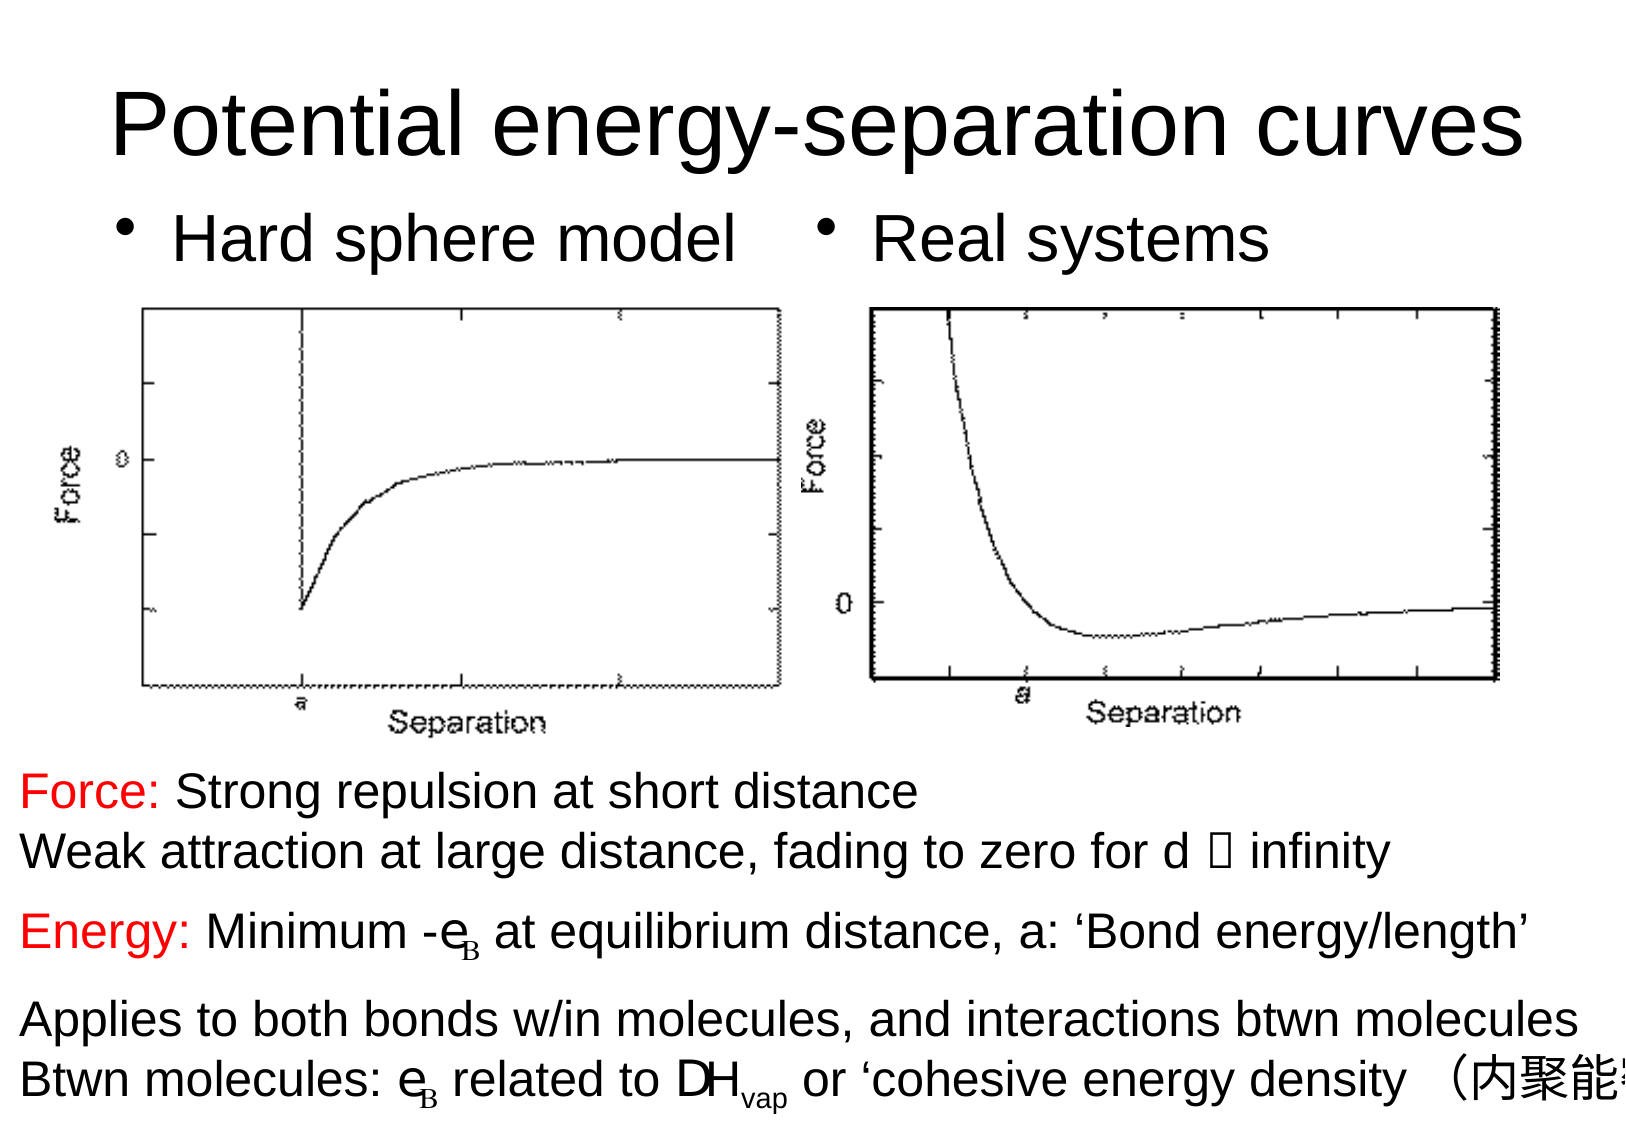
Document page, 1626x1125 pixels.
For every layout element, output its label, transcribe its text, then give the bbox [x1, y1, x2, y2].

title Potential energy-separation curves [62, 24, 1576, 213]
list Hard sphere model [99, 187, 778, 288]
picture [20, 289, 1500, 752]
list Real systems [799, 187, 1478, 301]
text_box Force: Strong repulsion at short distance Weak attraction at large distance, fading to zero for d  infinity Energy: Minimum -eB at equilibrium distance, a: ‘Bond energy/length’ Applies to both bonds w/in molecules, and interactions btwn molecules Btwn molecules: eB related to DHvap or ‘cohesive energy density（内聚能密度）’ [0, 750, 1625, 1123]
